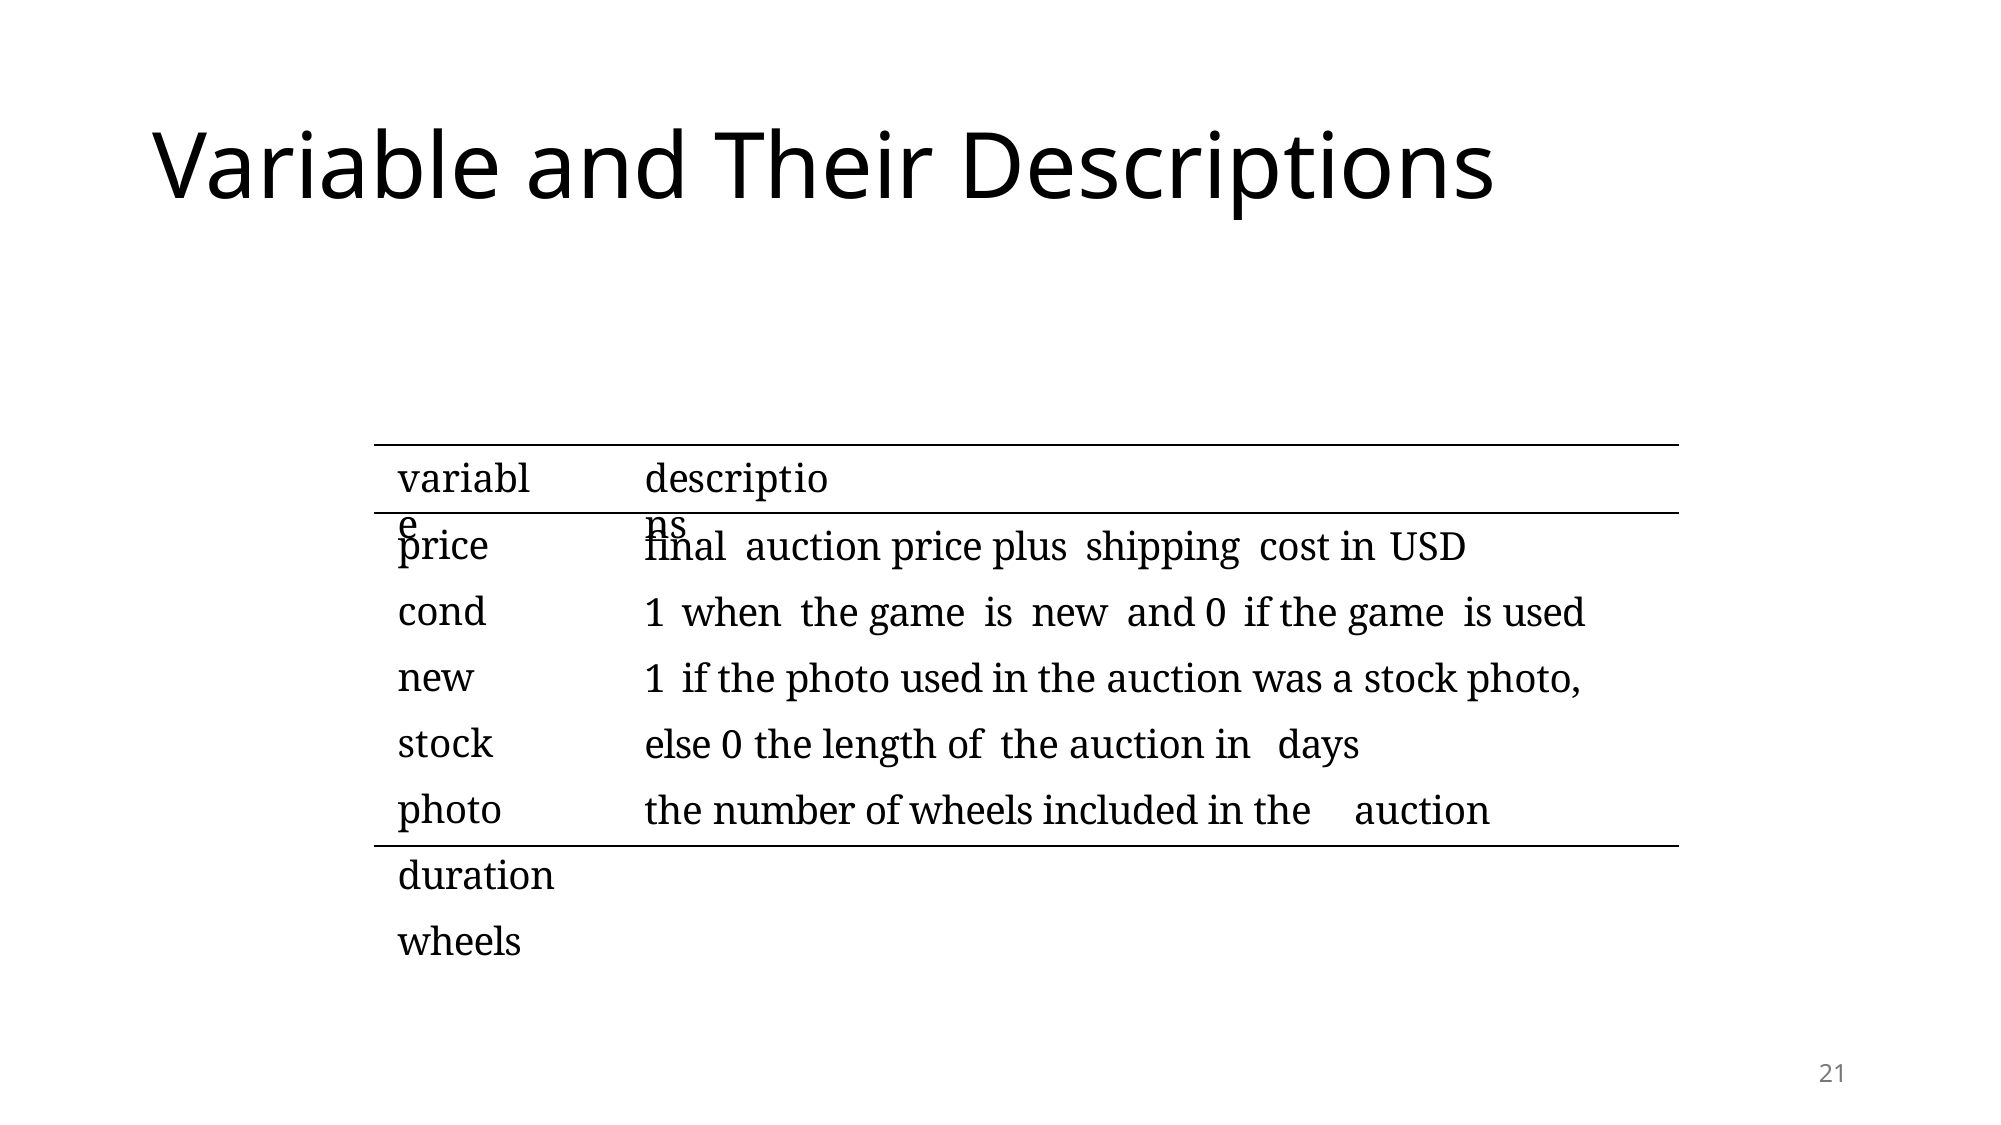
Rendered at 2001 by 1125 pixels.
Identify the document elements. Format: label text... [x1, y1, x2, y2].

text_box price cond new stock photo duration wheels [395, 501, 600, 846]
text_box descriptions [642, 513, 849, 521]
slide_number 21 [1412, 1042, 1863, 1103]
text_box price cond new stock photo duration wheels [395, 847, 600, 964]
title Variable and Their Descriptions [137, 59, 1863, 278]
text_box descriptions [642, 453, 849, 512]
text_box variable [395, 453, 534, 501]
text_box final auction price plus shipping cost in USD 1 when the game is new and 0 if the game is used 1 if the photo used in the auction was a stock photo, else 0 the length of the auction in days the number of wheels included in the auction [642, 521, 1658, 833]
